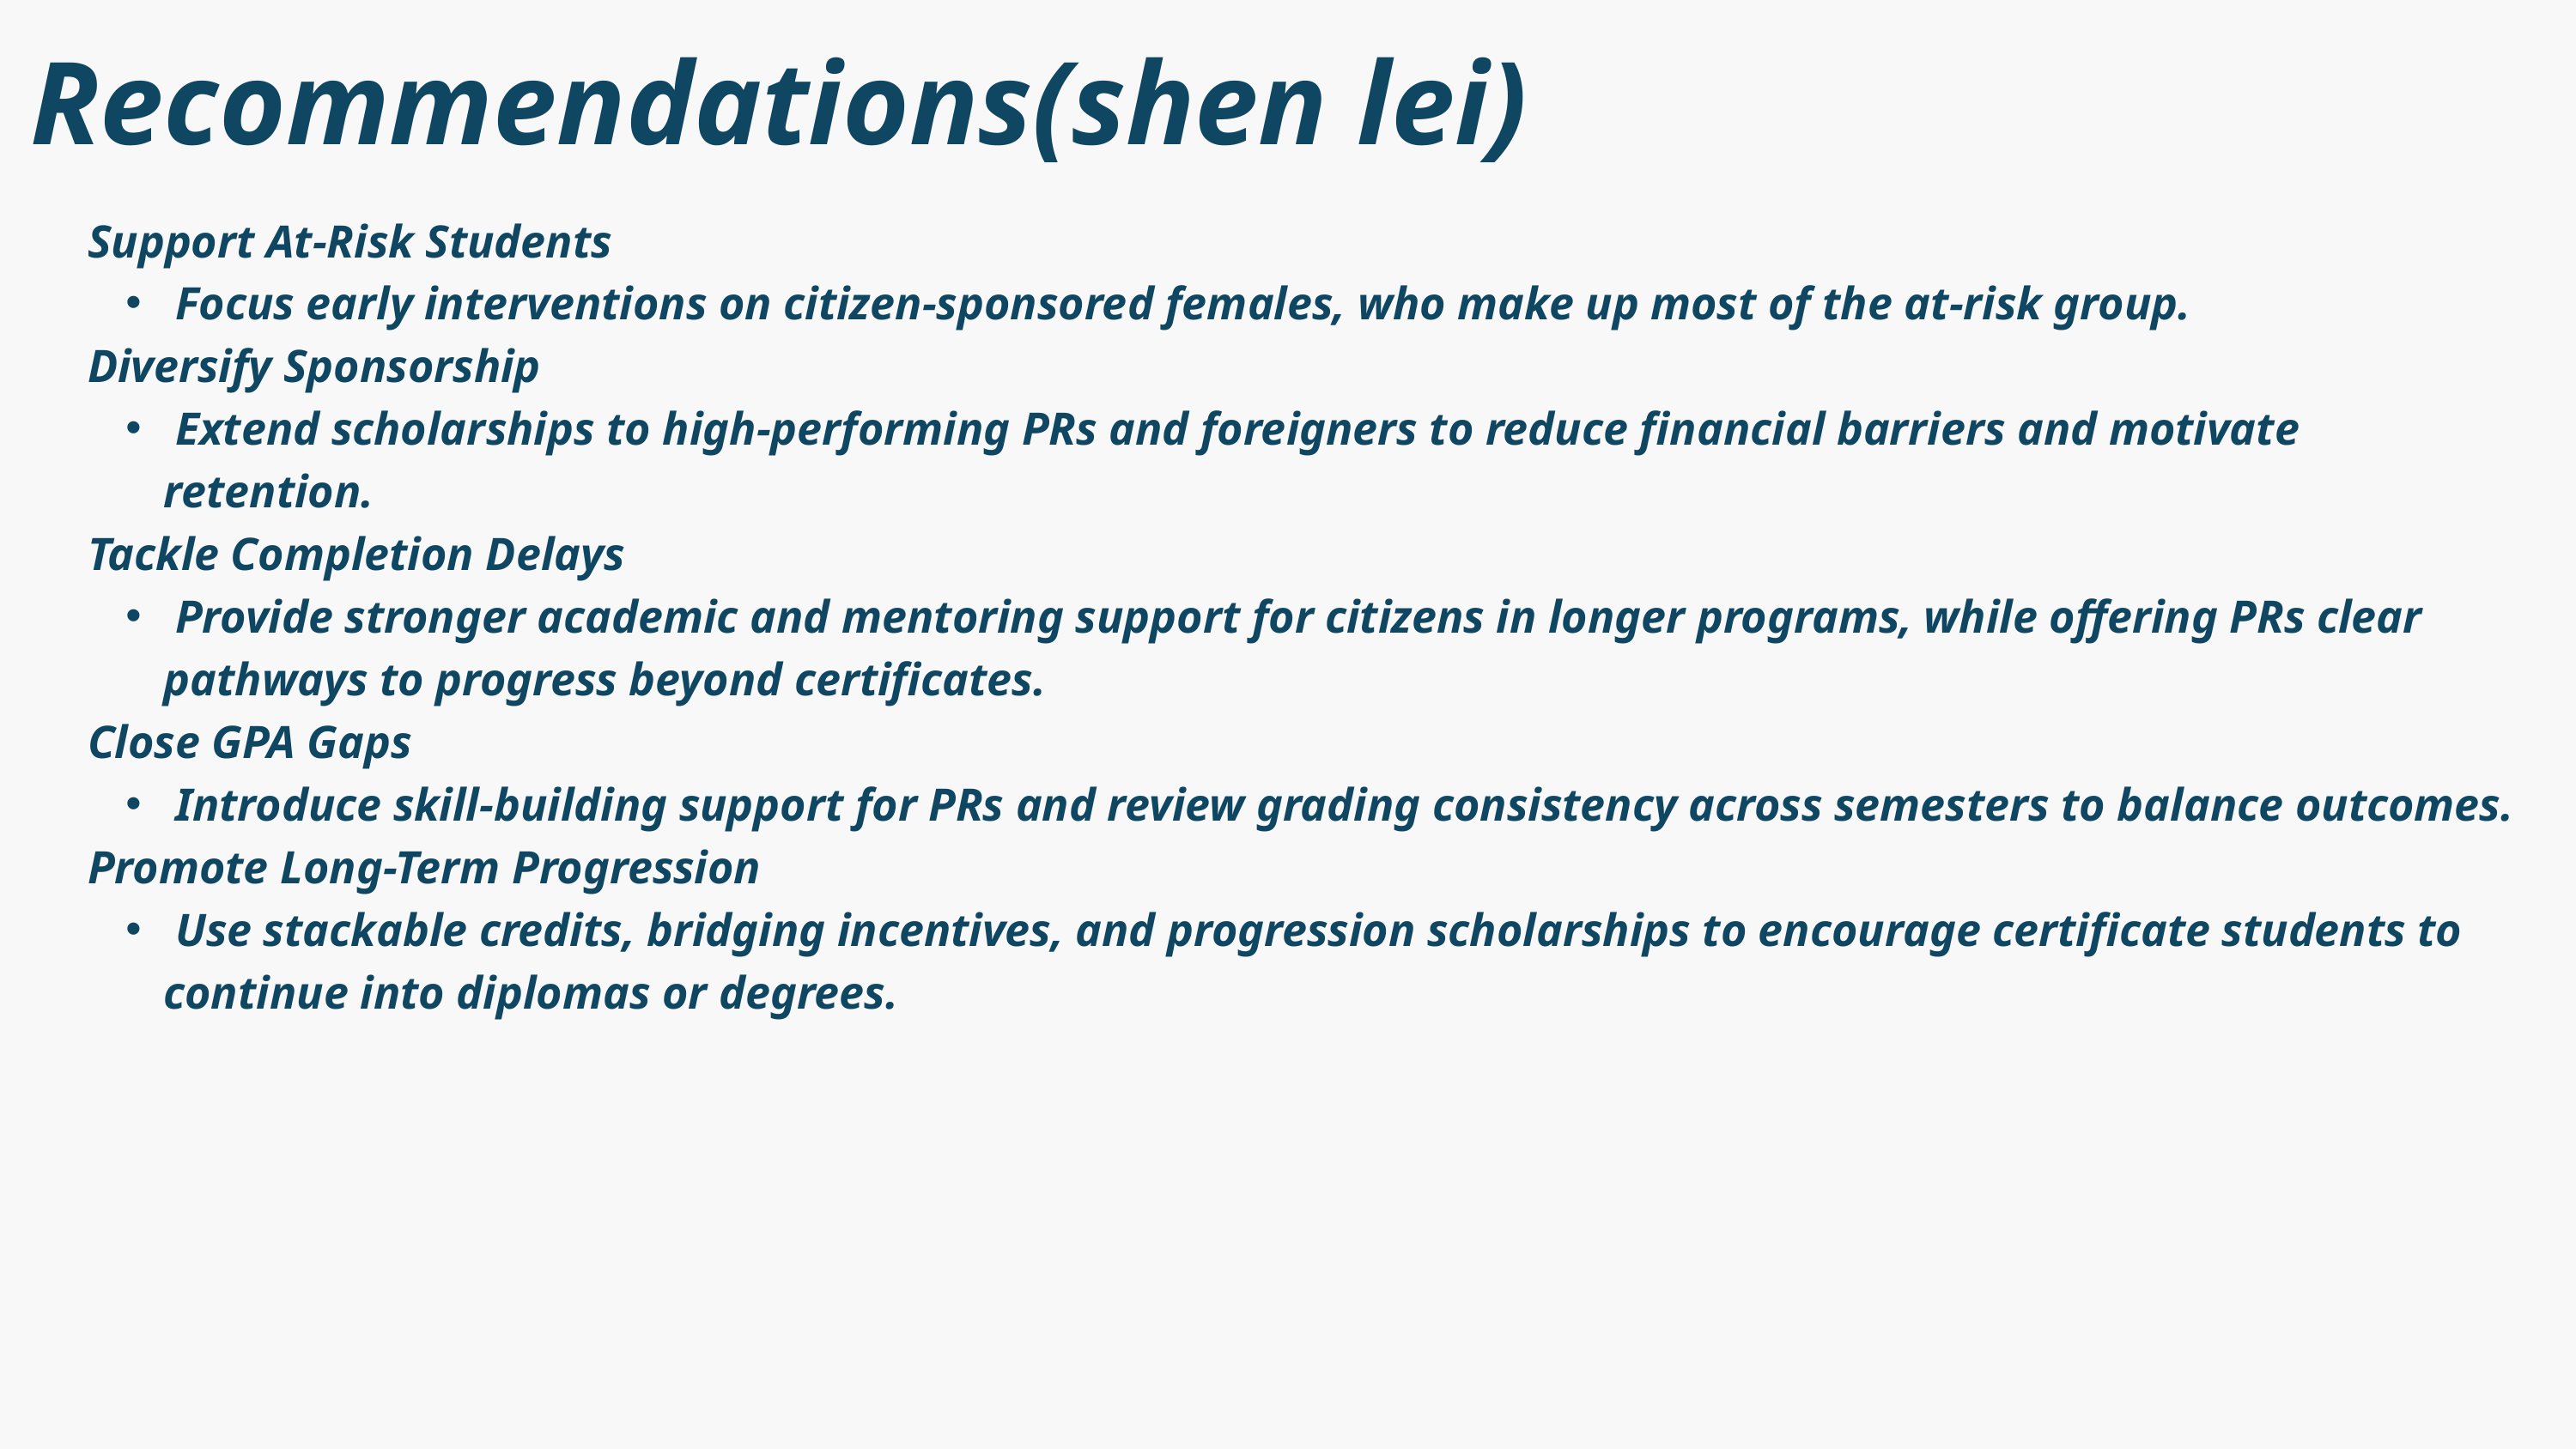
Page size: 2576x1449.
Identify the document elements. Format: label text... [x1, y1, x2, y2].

text_box Recommendations(shen lei) [30, 7, 1656, 168]
text_box Support At-Risk Students Focus early interventions on citizen-sponsored females, who make up most of the at-risk group. Diversify Sponsorship Extend scholarships to high-performing PRs and foreigners to reduce financial barriers and motivate retention. Tackle Completion Delays Provide stronger academic and mentoring support for citizens in longer programs, while offering PRs clear pathways to progress beyond certificates. Close GPA Gaps Introduce skill-building support for PRs and review grading consistency across semesters to balance outcomes. Promote Long-Term Progression Use stackable credits, bridging incentives, and progression scholarships to encourage certificate students to continue into diplomas or degrees. [88, 203, 2515, 1081]
